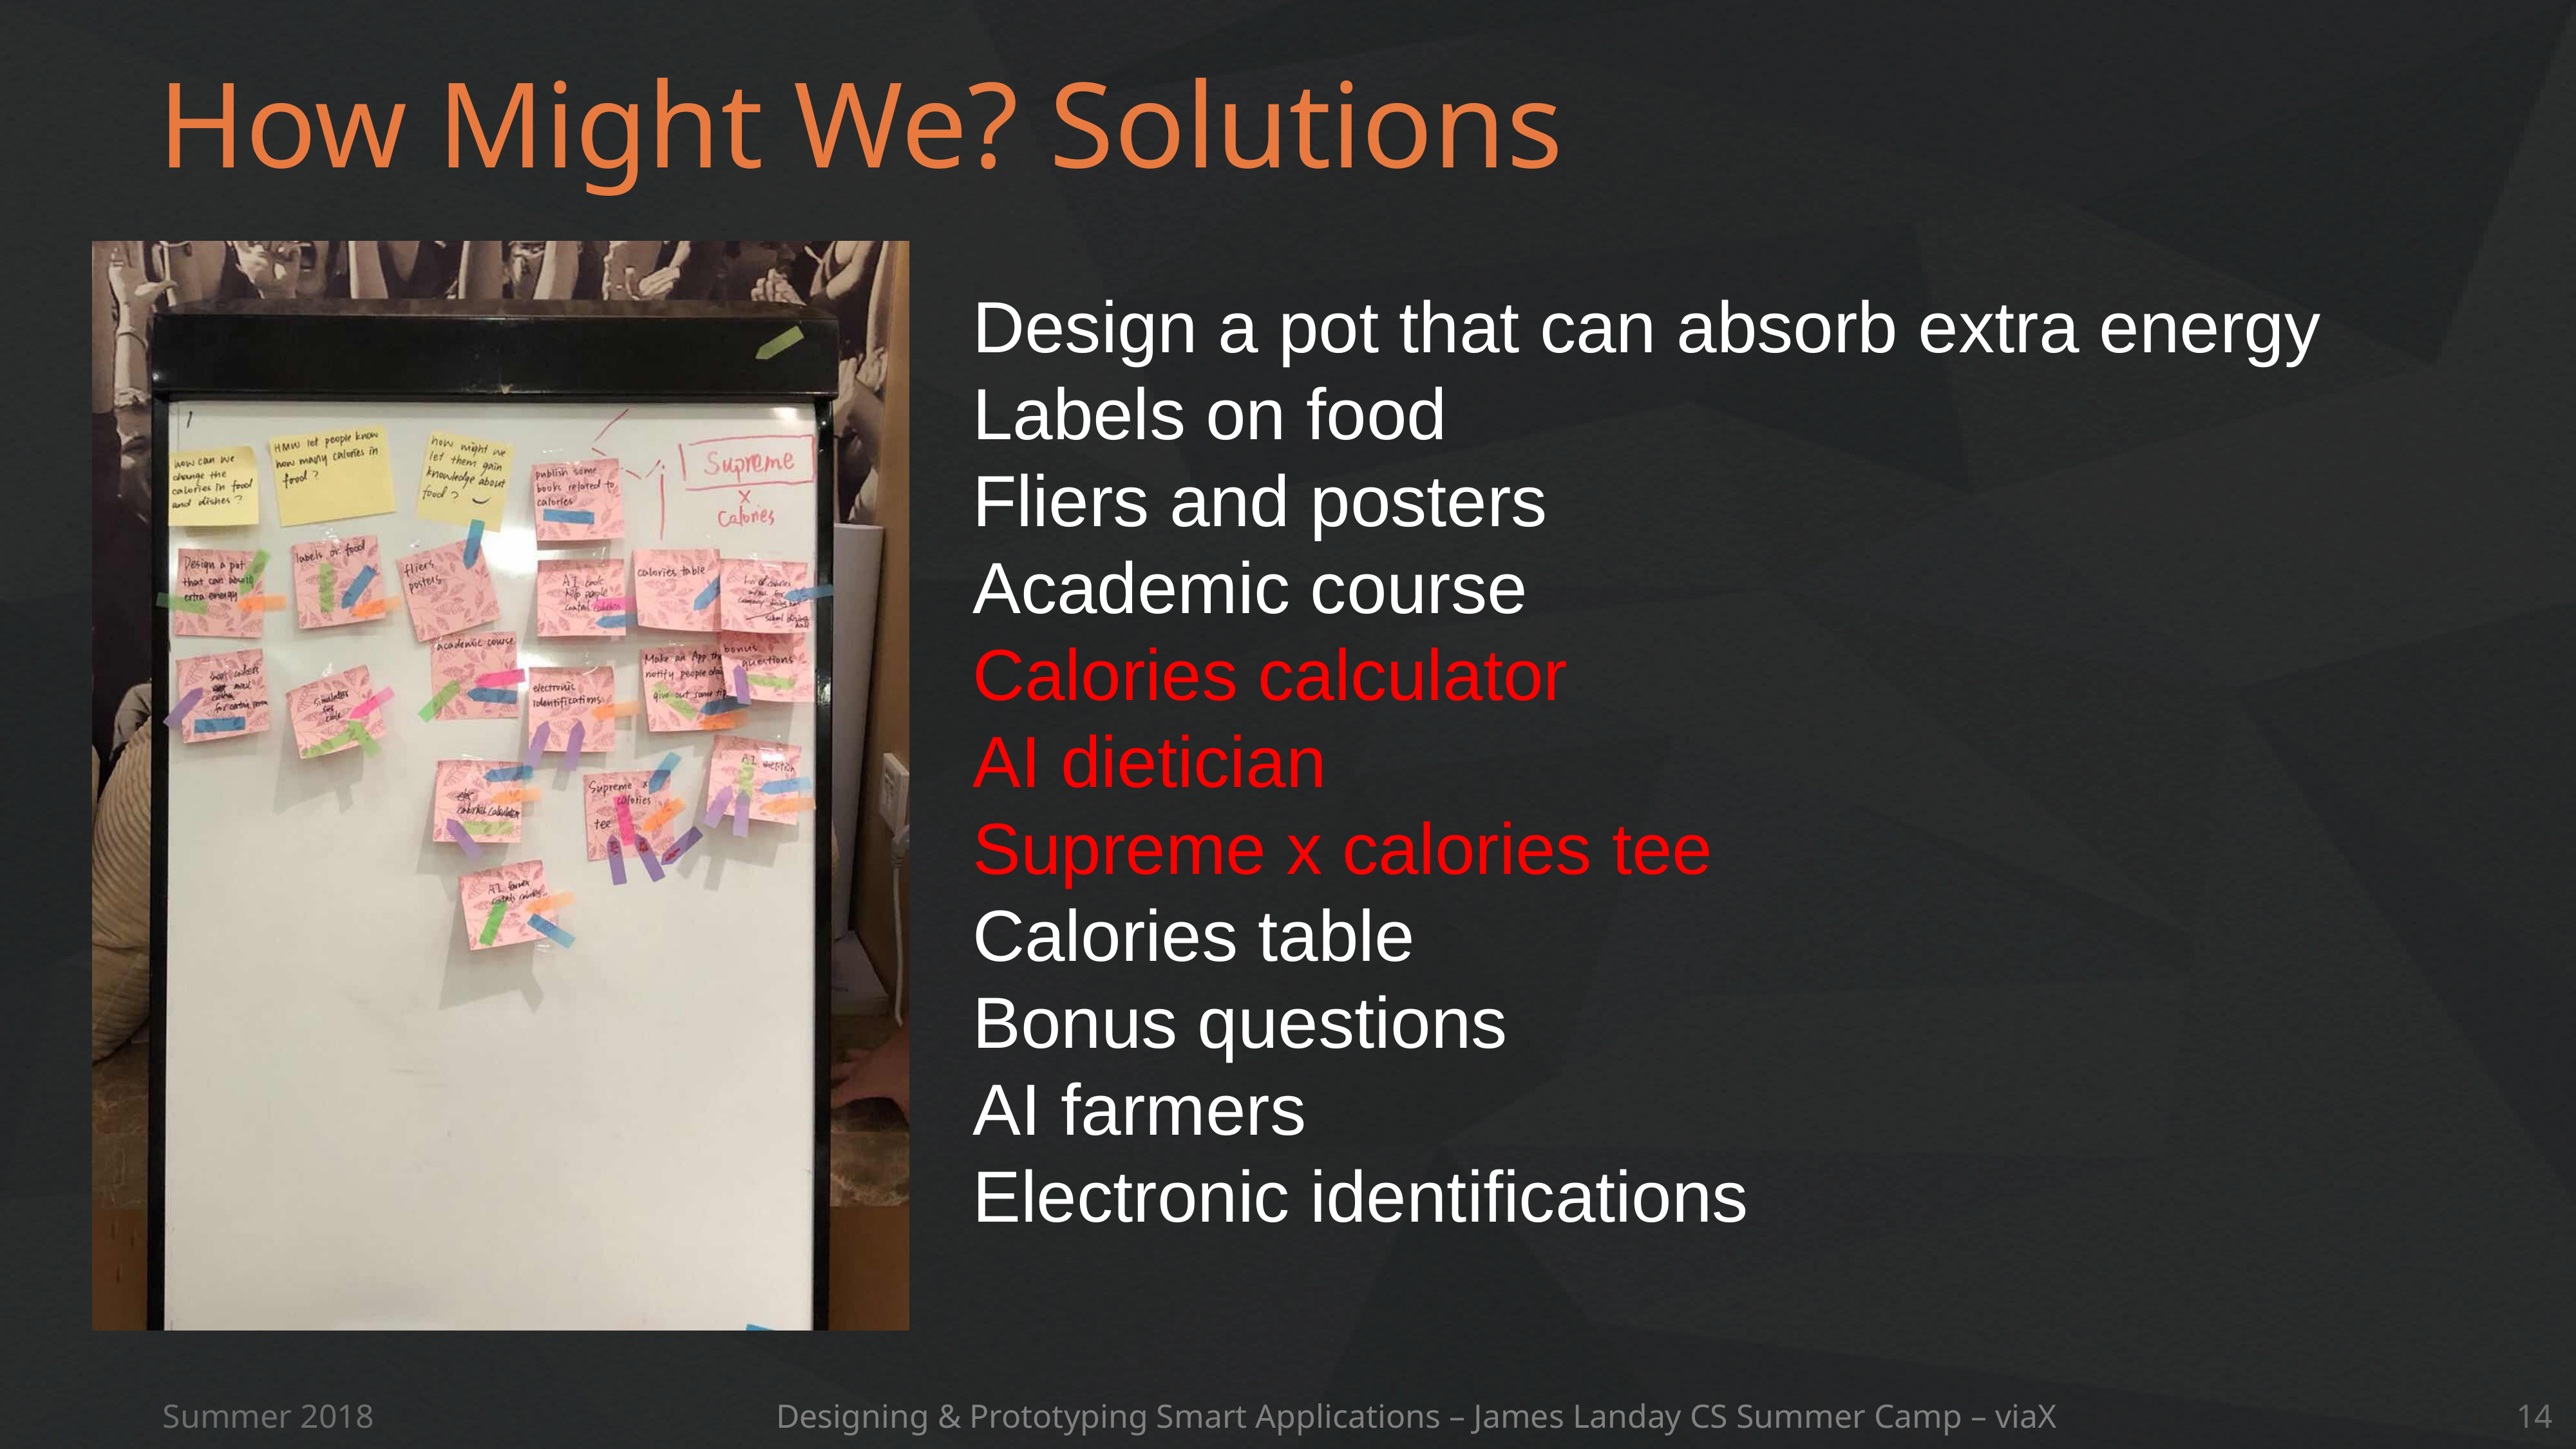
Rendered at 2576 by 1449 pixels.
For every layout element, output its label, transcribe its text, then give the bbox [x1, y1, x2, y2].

footer Designing & Prototyping Smart Applications – James Landay CS Summer Camp – viaX [538, 1384, 2296, 1449]
slide_number Summer 2018 [0, 1384, 537, 1449]
text_box Design a pot that can absorb extra energy Labels on food Fliers and posters Academic course Calories calculator AI dietician Supreme x calories tee Calories table Bonus questions AI farmers Electronic identifications [963, 275, 2465, 1242]
title How Might We? Solutions [135, 0, 2576, 242]
picture [0, 0, 2576, 1449]
slide_number 14 [2297, 1384, 2576, 1449]
